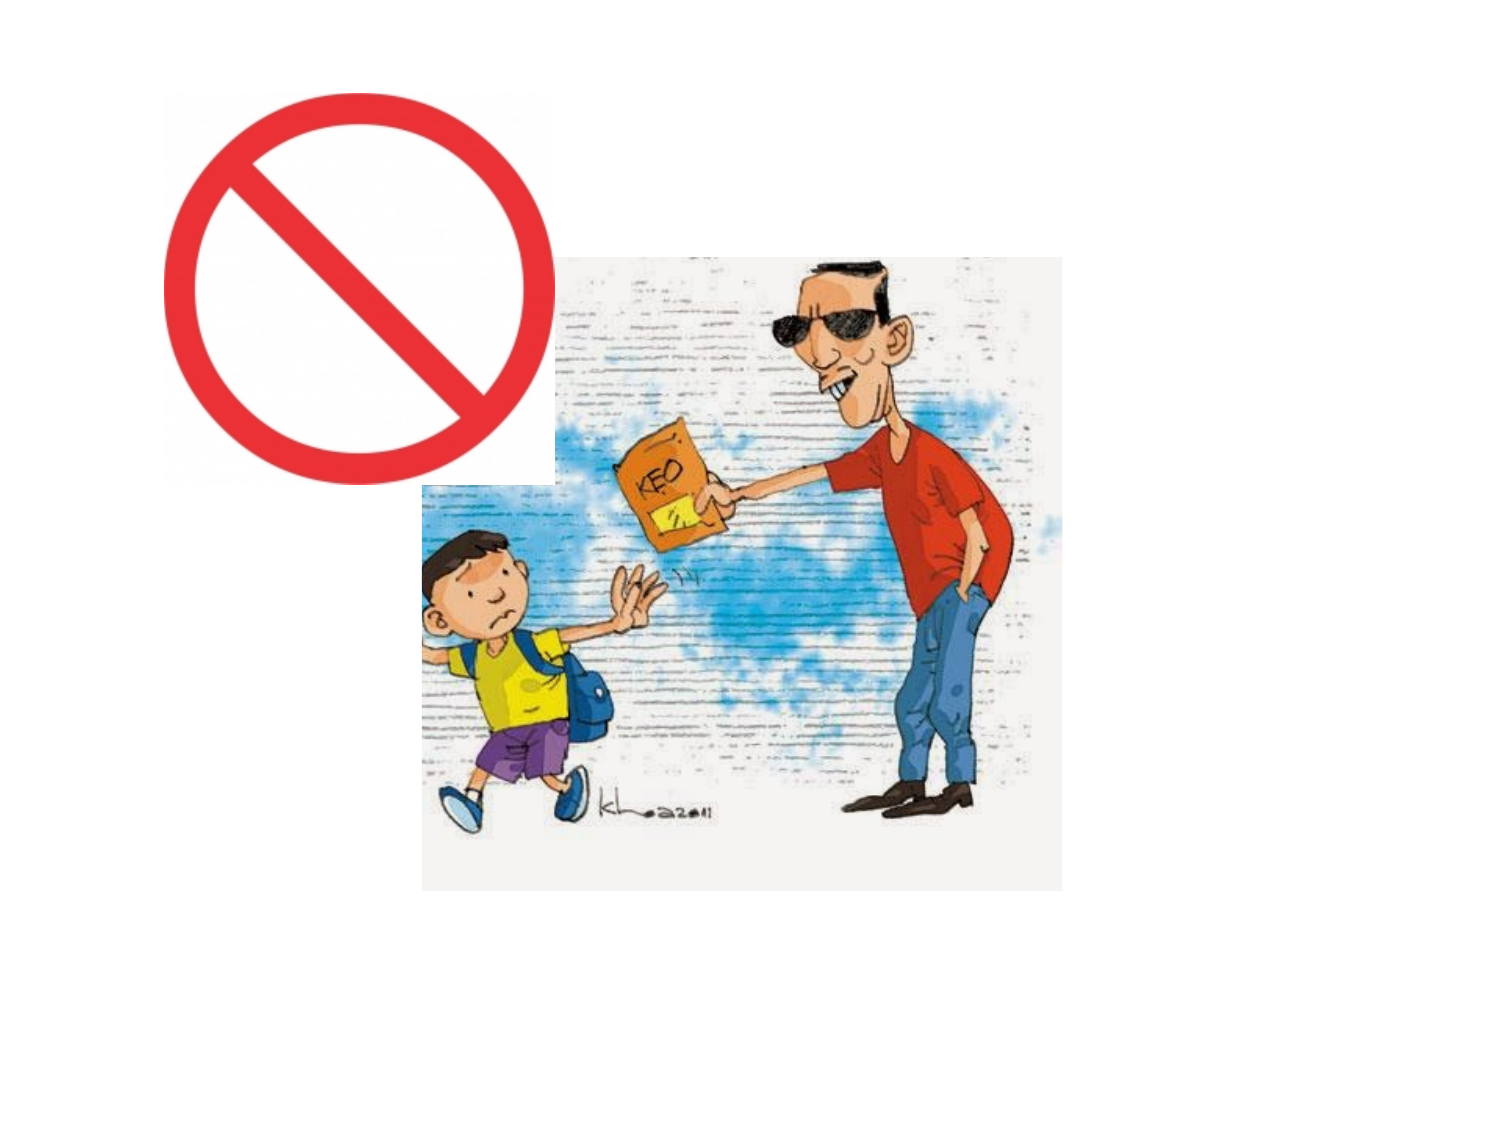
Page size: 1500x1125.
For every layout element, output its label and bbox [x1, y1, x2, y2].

picture [163, 93, 1063, 891]
